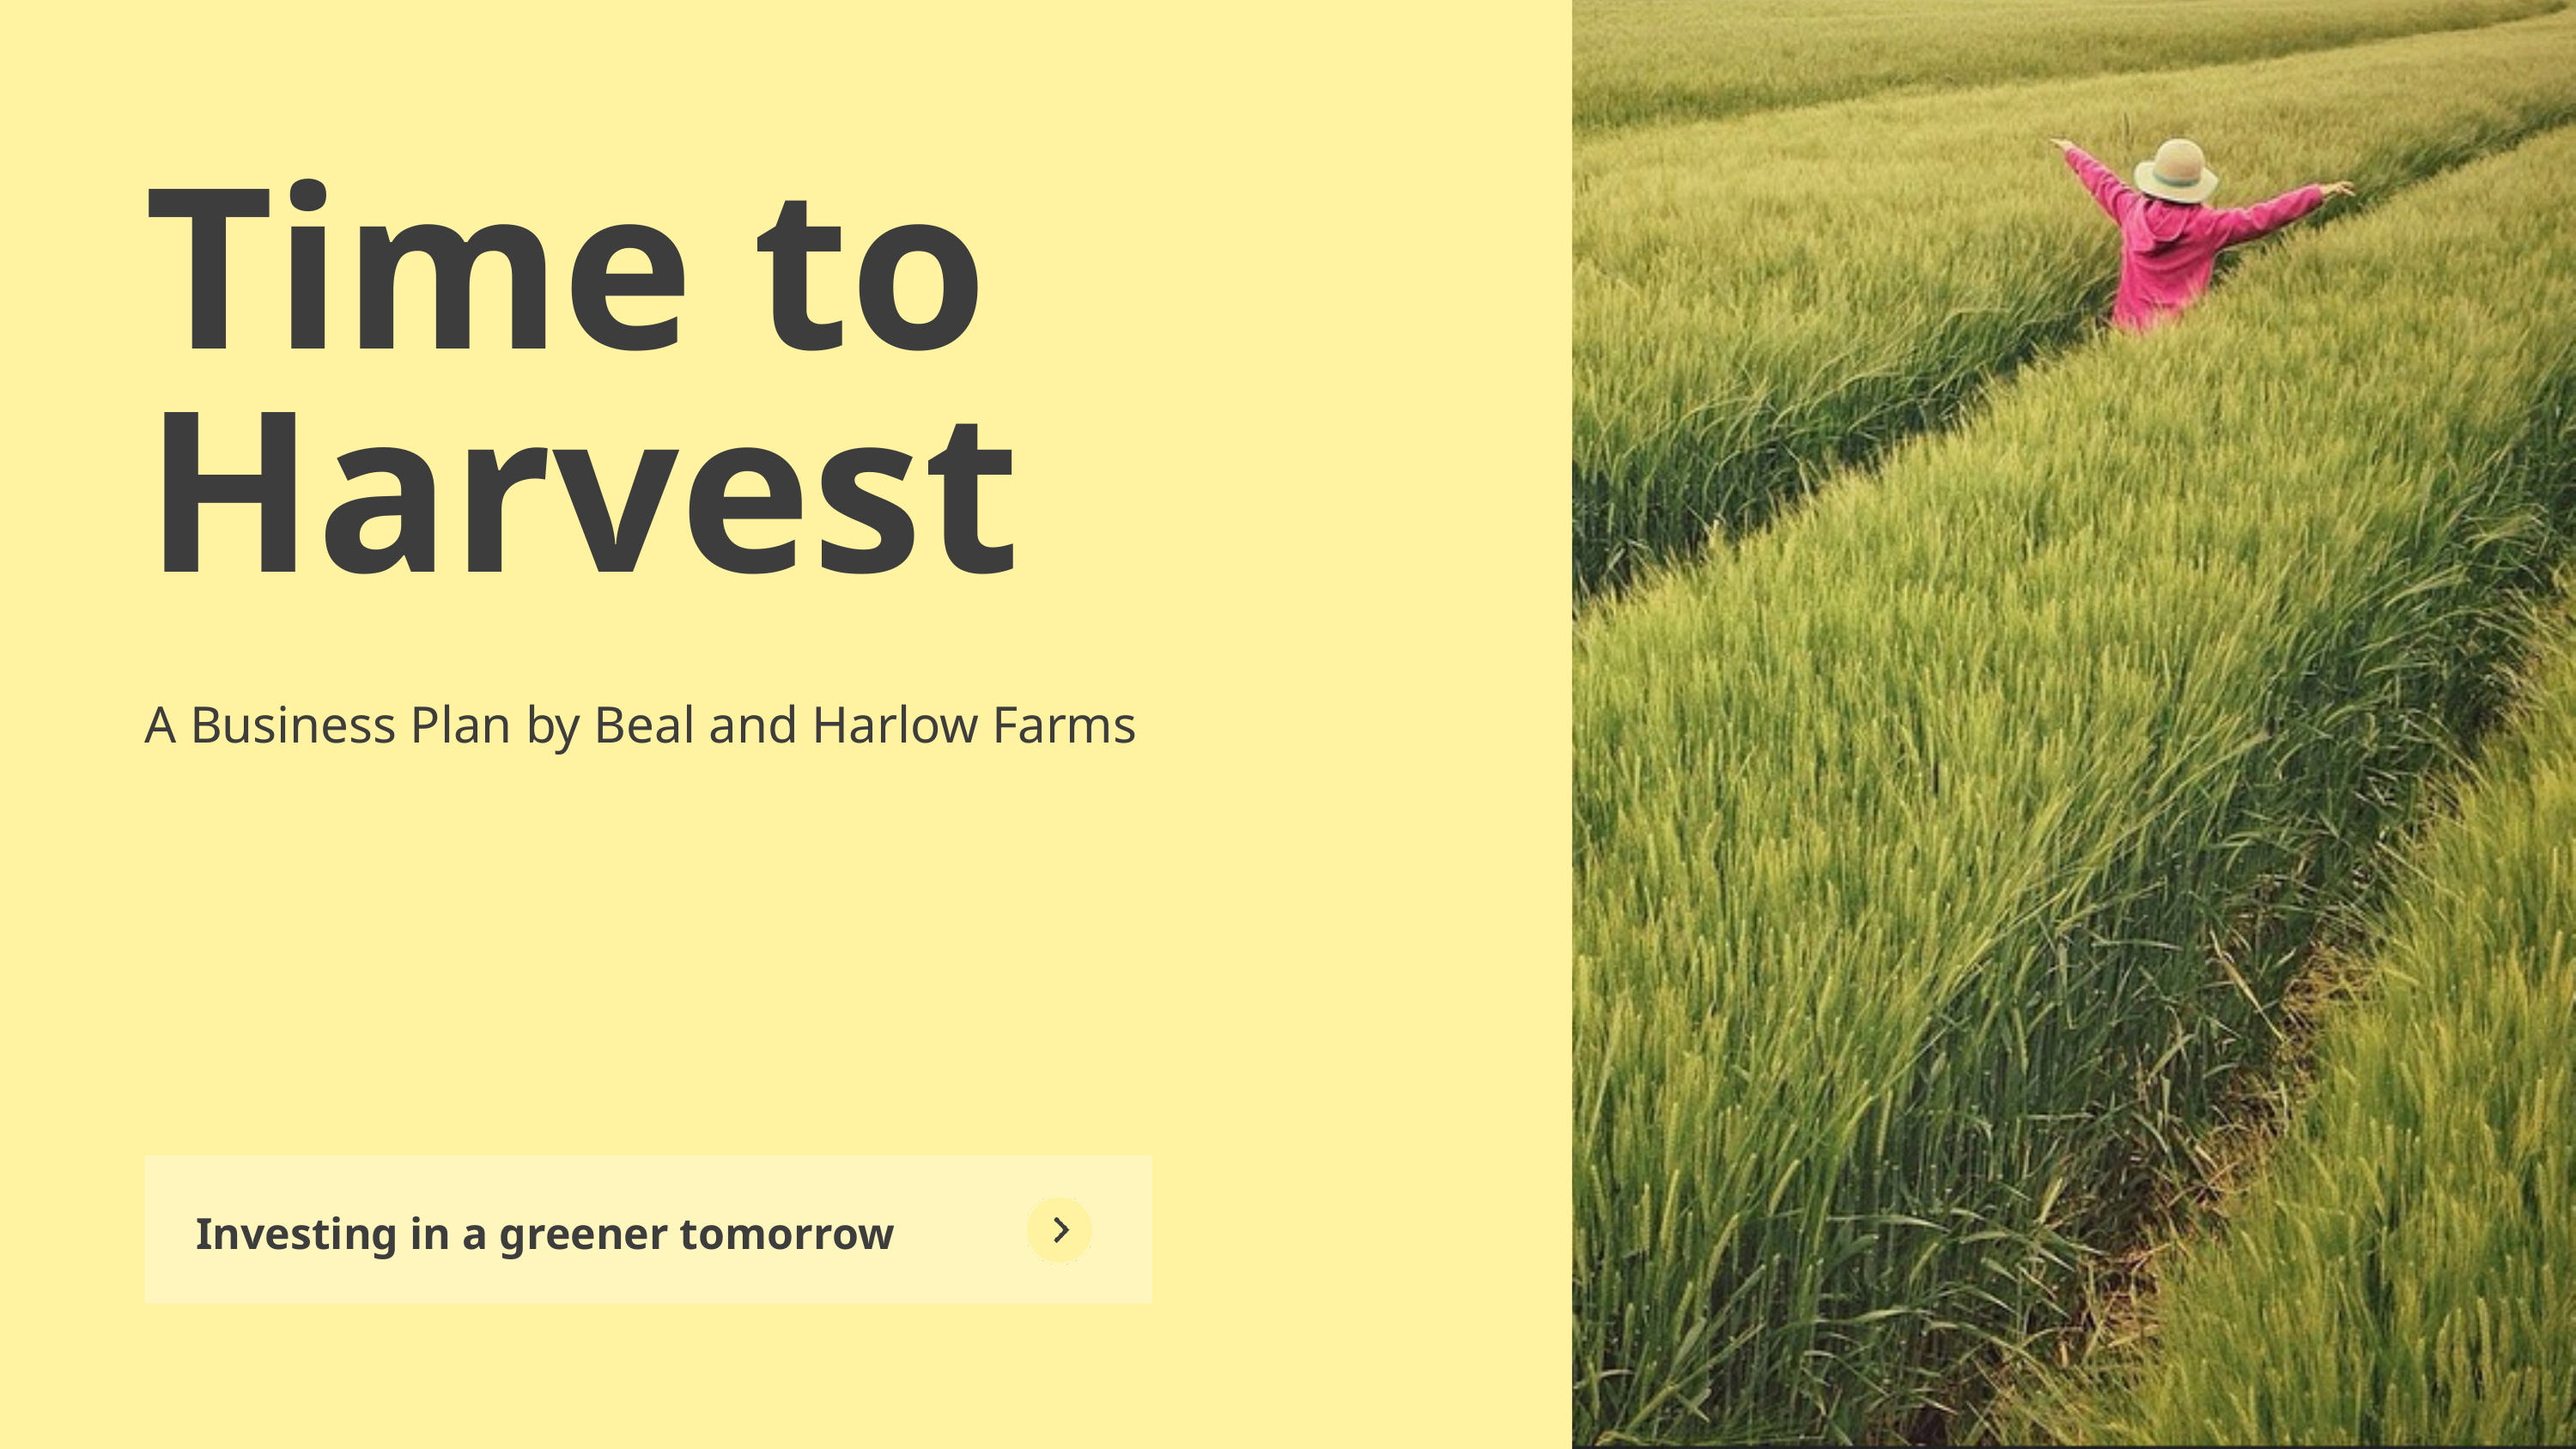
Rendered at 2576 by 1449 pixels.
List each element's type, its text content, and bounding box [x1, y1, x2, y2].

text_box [144, 144, 1428, 748]
text_box [144, 1155, 1152, 1304]
text_box [1571, 0, 2576, 1449]
text_box Investing in a greener tomorrow [196, 1197, 984, 1258]
text_box [1024, 1195, 1094, 1264]
